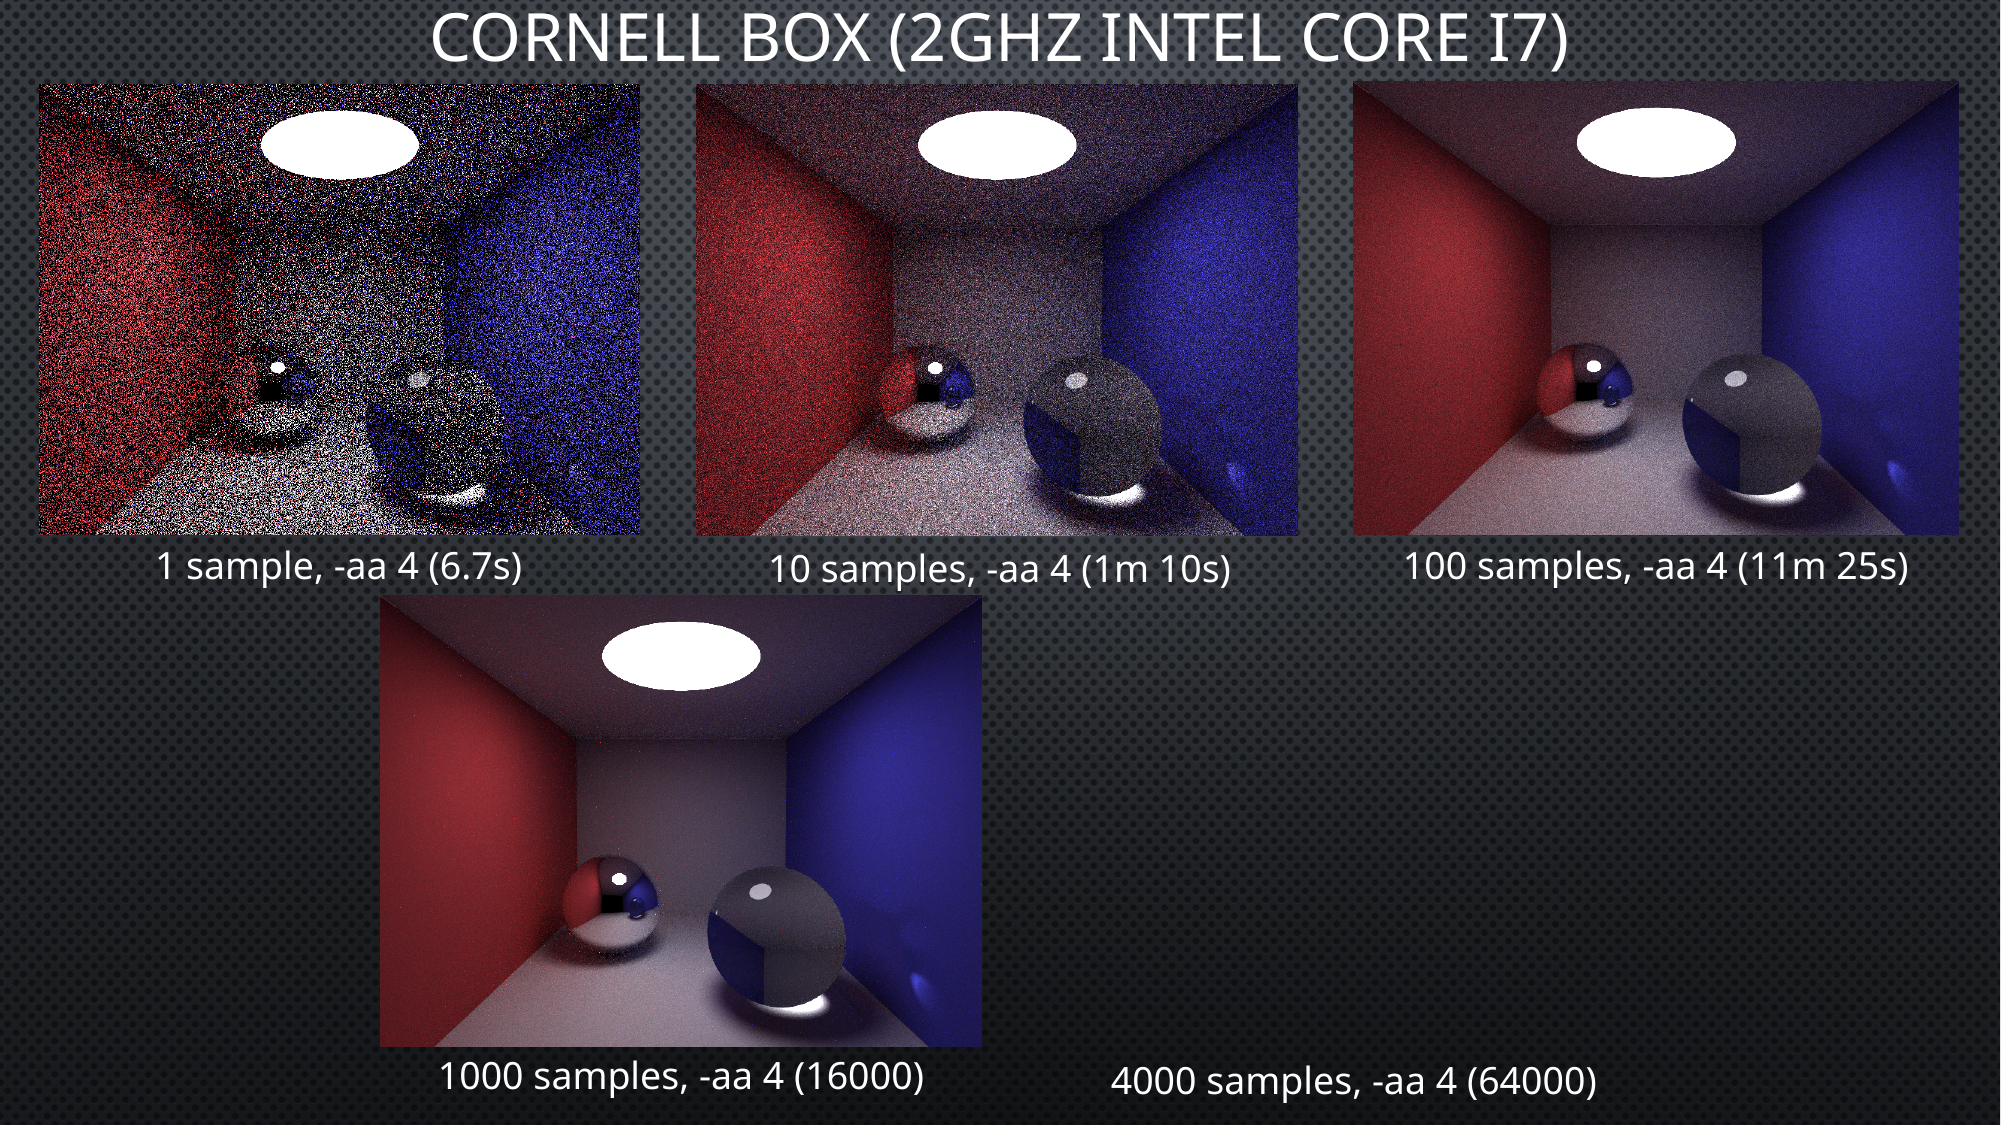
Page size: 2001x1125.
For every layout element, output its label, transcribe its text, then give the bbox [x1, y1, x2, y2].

picture [695, 84, 1298, 537]
text_box 1 sample, -aa 4 (6.7s) [140, 536, 538, 595]
text_box 10 samples, -aa 4 (1m 10s) [753, 537, 1247, 598]
text_box 100 samples, -aa 4 (11m 25s) [1388, 536, 1925, 595]
text_box 1000 samples, -aa 4 (16000) [423, 1047, 940, 1105]
picture [380, 595, 982, 1047]
picture [1353, 81, 1959, 536]
title Cornell box (2ghz intel core i7) [0, 0, 2000, 103]
picture [39, 84, 640, 536]
text_box 4000 samples, -aa 4 (64000) [1096, 1049, 1613, 1109]
